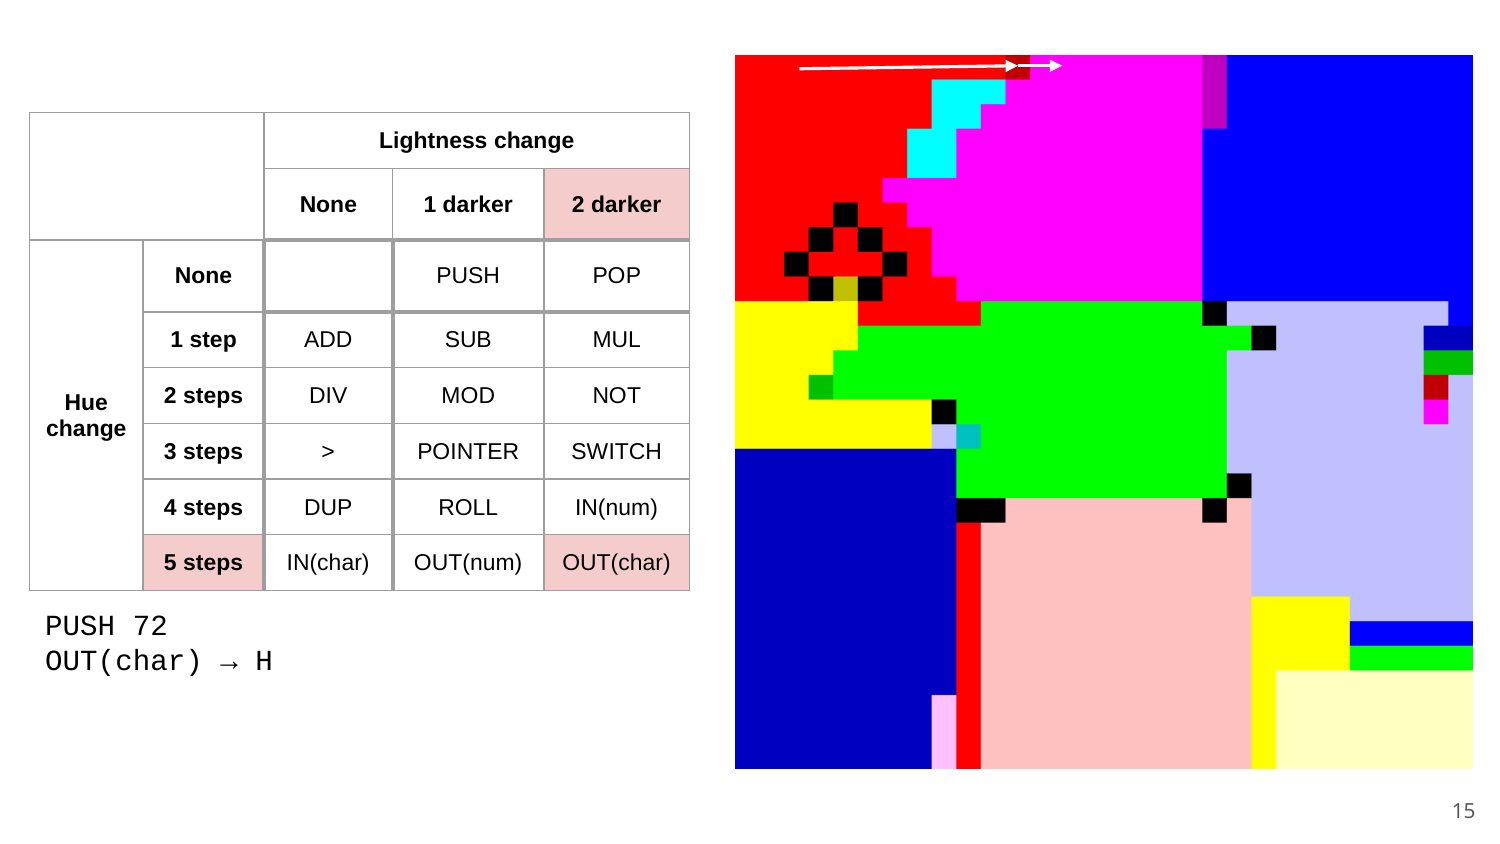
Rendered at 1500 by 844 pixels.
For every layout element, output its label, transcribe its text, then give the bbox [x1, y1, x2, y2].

picture [735, 55, 1474, 769]
table_cell DIV [266, 368, 391, 423]
table_cell IN(num) [545, 480, 689, 534]
table_cell POP [545, 242, 689, 310]
table_cell OUT(char) [545, 535, 689, 590]
table_cell POINTER [395, 424, 543, 478]
table_cell ADD [266, 314, 391, 367]
table_cell Hue change [30, 241, 142, 590]
table_cell IN(char) [266, 535, 391, 590]
table_header [30, 113, 263, 239]
table_cell 4 steps [144, 480, 262, 534]
table_cell [266, 242, 391, 310]
table_cell OUT(num) [395, 535, 543, 590]
table_cell NOT [545, 368, 689, 423]
table_header Lightness change [265, 113, 689, 168]
table_cell SUB [395, 314, 543, 367]
table_cell None [144, 241, 262, 311]
table_cell 1 darker [393, 169, 543, 238]
table_cell 2 steps [144, 368, 262, 423]
table_cell MOD [395, 368, 543, 423]
table_cell 1 step [144, 313, 262, 367]
table_cell 3 steps [144, 424, 262, 478]
table_cell None [265, 169, 392, 238]
slide_number ‹#› [1400, 779, 1491, 844]
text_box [799, 65, 1018, 69]
table_cell ROLL [395, 480, 543, 534]
table_cell > [266, 424, 391, 478]
table_cell PUSH [395, 242, 543, 310]
table_cell 2 darker [545, 169, 689, 238]
table_cell SWITCH [545, 424, 689, 478]
text_box PUSH 72 OUT(char) → H [30, 591, 691, 730]
table_cell 5 steps [144, 535, 262, 590]
table_cell MUL [545, 314, 689, 367]
table_cell DUP [266, 480, 391, 534]
